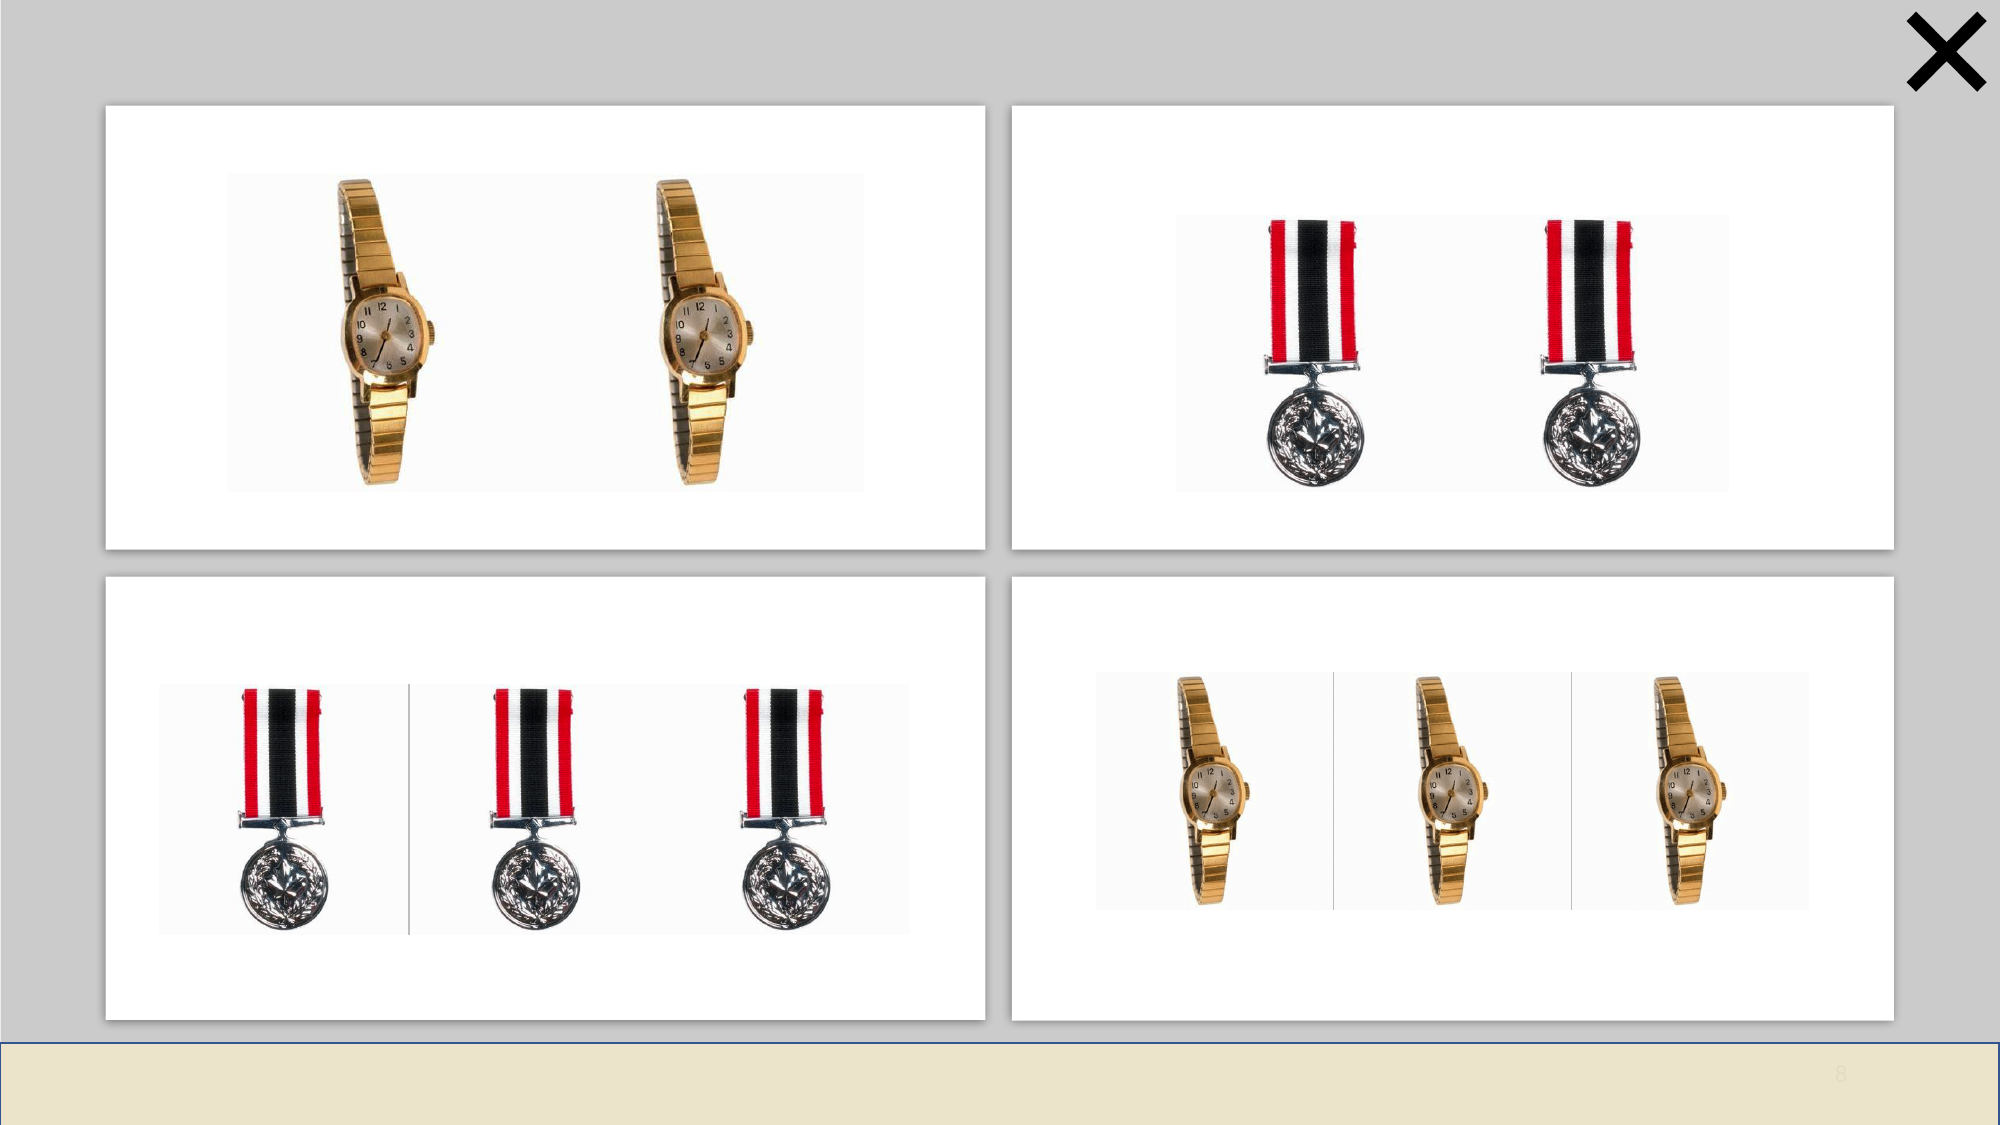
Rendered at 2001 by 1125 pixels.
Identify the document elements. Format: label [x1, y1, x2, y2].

text_box [0, 0, 2000, 1042]
text_box [1011, 104, 1895, 551]
text_box [0, 1042, 2000, 1125]
text_box [104, 576, 986, 1021]
text_box [104, 104, 986, 551]
text_box [1011, 576, 1895, 1022]
picture [1176, 215, 1730, 492]
picture [1892, 0, 2000, 106]
picture [1096, 672, 1809, 910]
picture [159, 684, 910, 935]
picture [227, 173, 864, 492]
